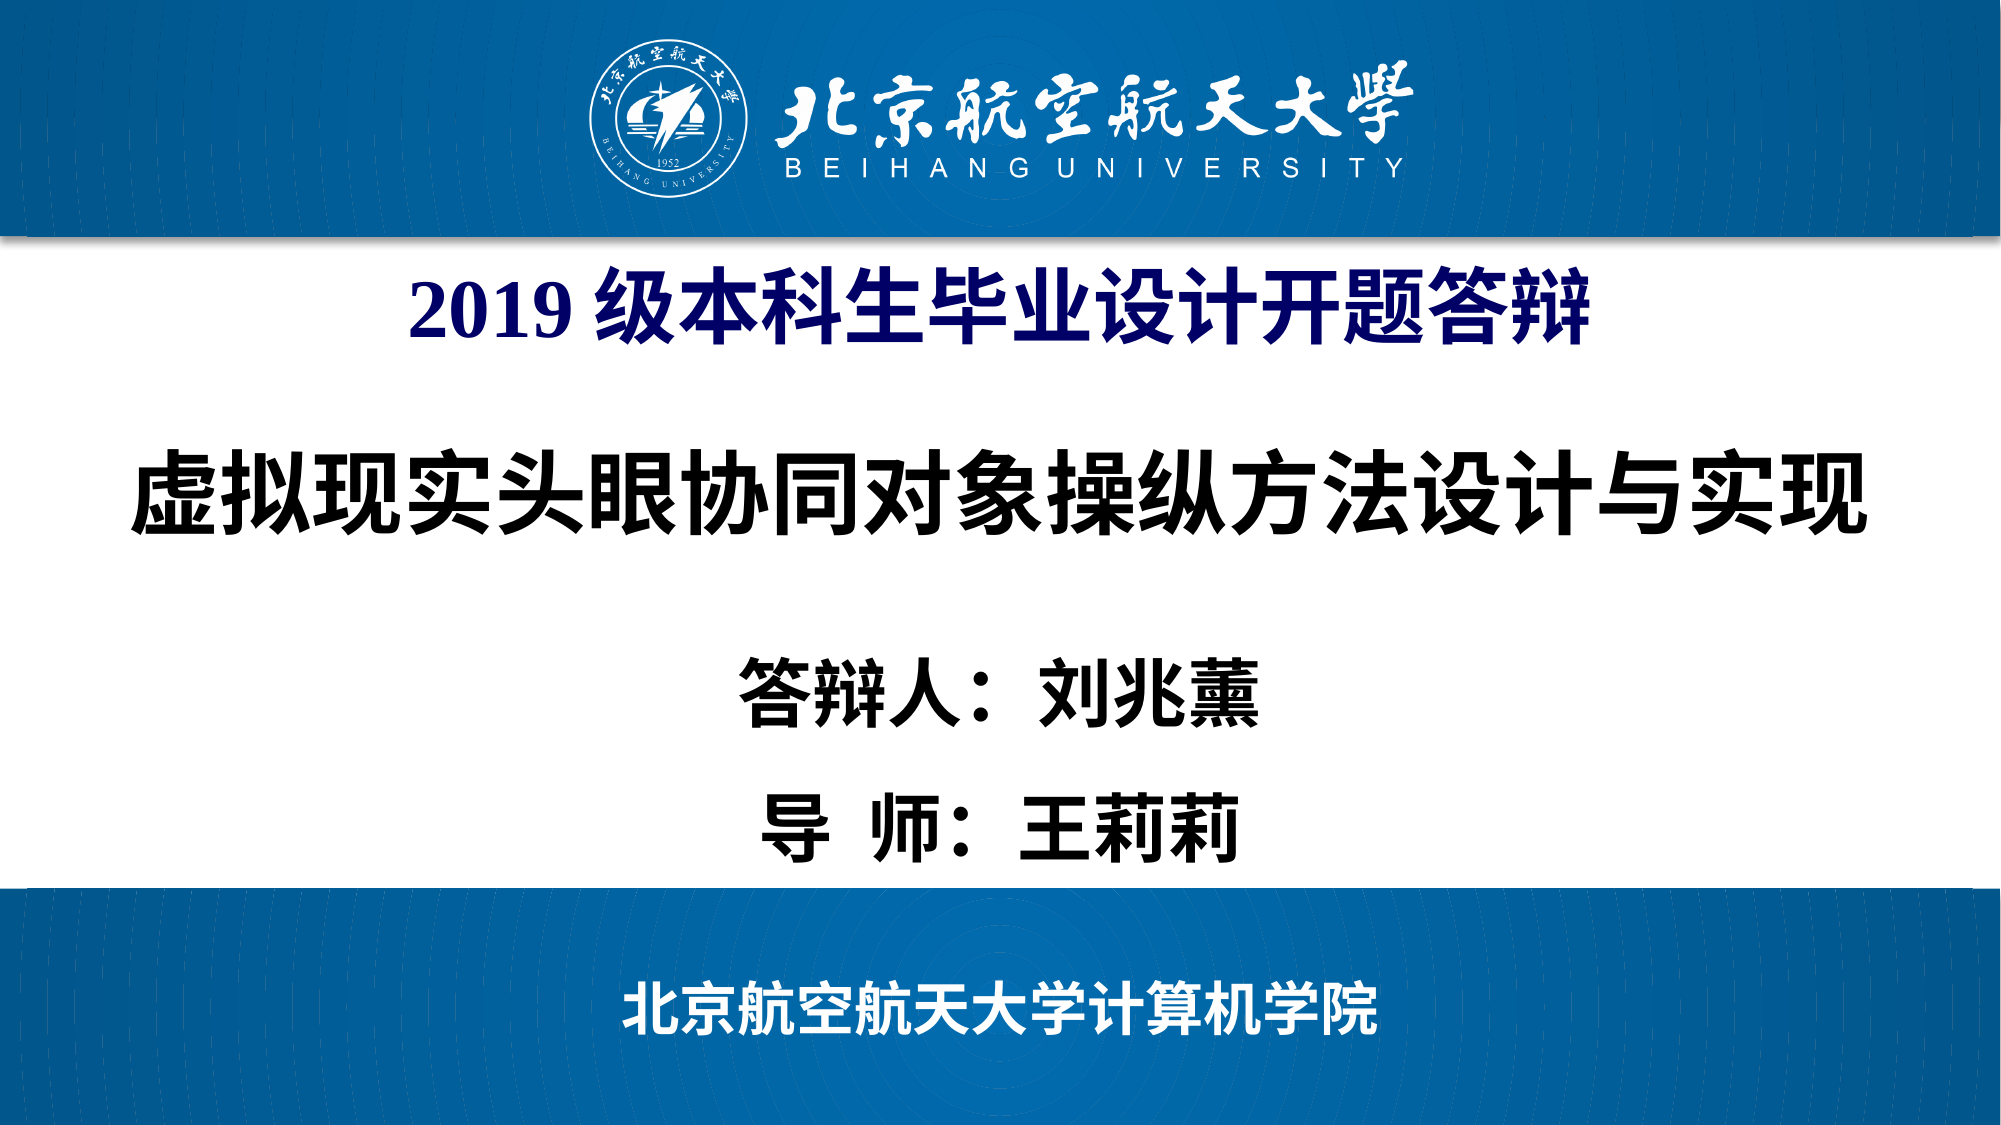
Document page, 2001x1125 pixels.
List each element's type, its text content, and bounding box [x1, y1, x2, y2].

picture [578, 29, 1422, 207]
text_box 北京航空航天大学计算机学院 [0, 940, 2000, 1074]
text_box 答辩人：刘兆薰 导 师：王莉莉 [511, 593, 1489, 879]
list 2019级本科生毕业设计开题答辩 [0, 237, 2000, 360]
text_box 虚拟现实头眼协同对象操纵方法设计与实现 [0, 360, 2000, 623]
